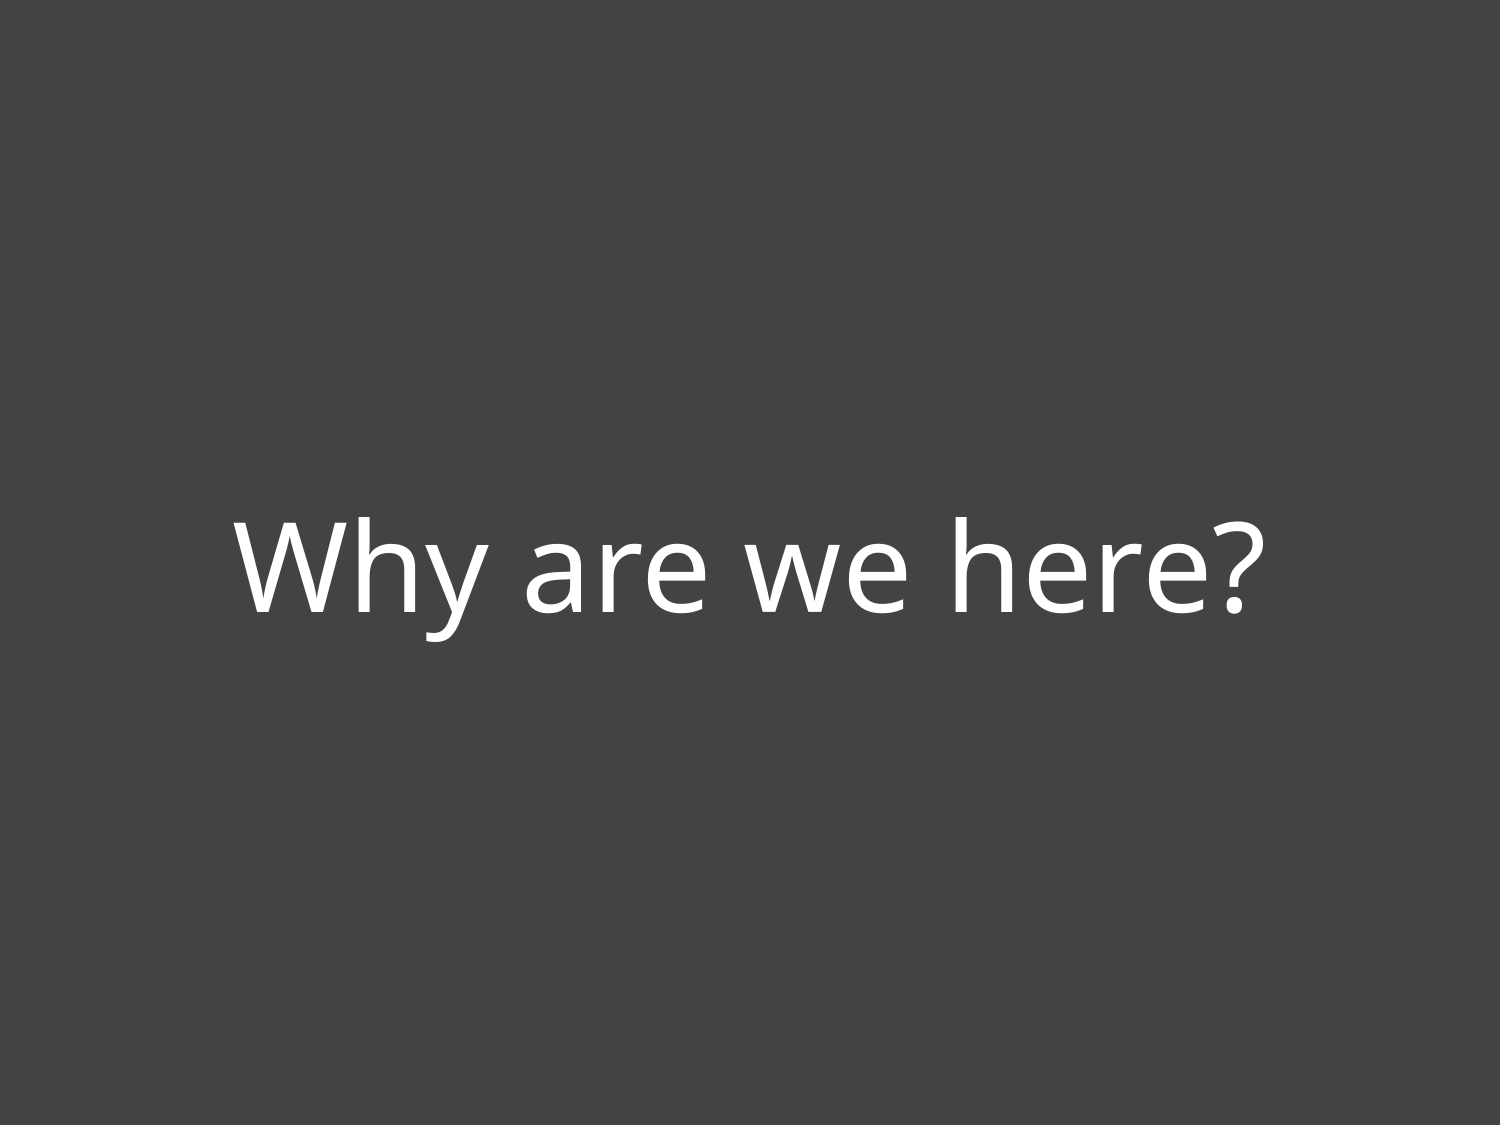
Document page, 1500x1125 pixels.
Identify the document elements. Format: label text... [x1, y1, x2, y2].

title Why are we here? [75, 425, 1425, 700]
